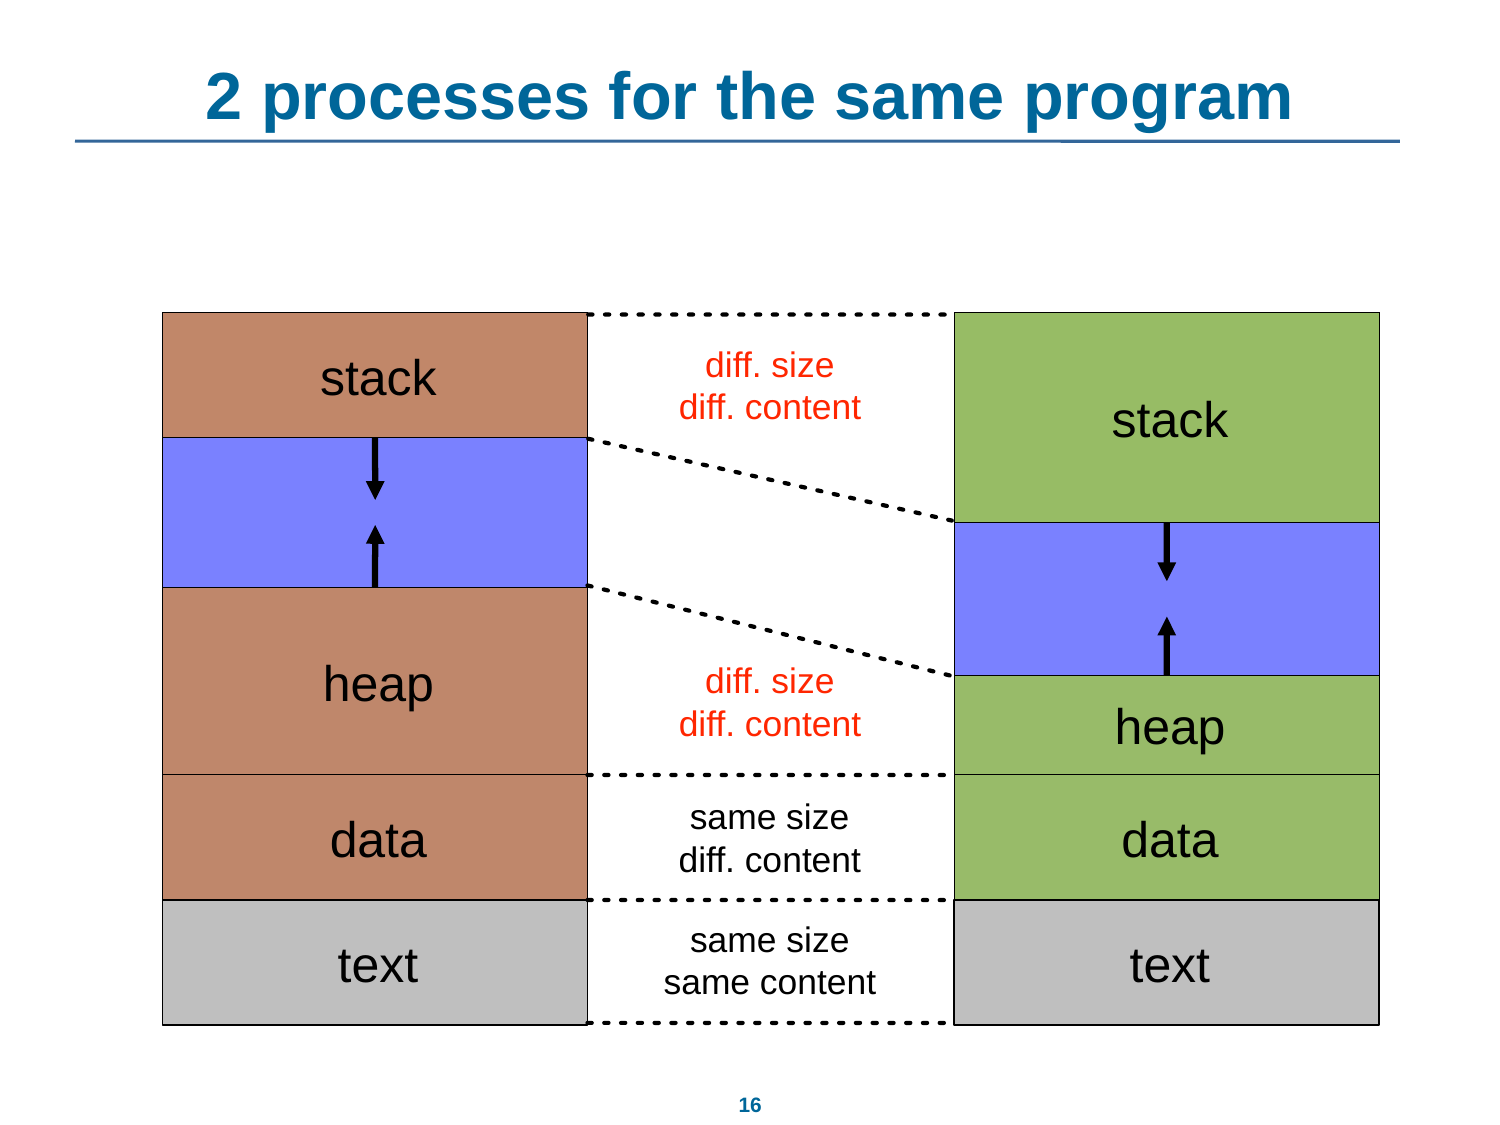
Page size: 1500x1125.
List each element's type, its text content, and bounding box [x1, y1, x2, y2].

text_box same size diff. content [660, 785, 873, 888]
text_box diff. size diff. content [660, 333, 873, 435]
text_box data [954, 774, 1380, 899]
text_box same size same content [645, 908, 888, 1010]
text_box [162, 438, 588, 587]
text_box diff. size diff. content [660, 649, 873, 752]
text_box [954, 523, 1380, 675]
title 2 processes for the same program [75, 45, 1425, 141]
text_box [368, 525, 382, 587]
text_box stack [954, 312, 1380, 523]
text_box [953, 899, 1380, 1026]
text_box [162, 899, 588, 1026]
text_box data [162, 774, 588, 899]
text_box [1160, 616, 1174, 675]
text_box heap [954, 675, 1380, 774]
text_box [1160, 523, 1174, 582]
text_box stack [162, 312, 588, 438]
text_box heap [162, 587, 588, 774]
text_box [368, 438, 382, 500]
